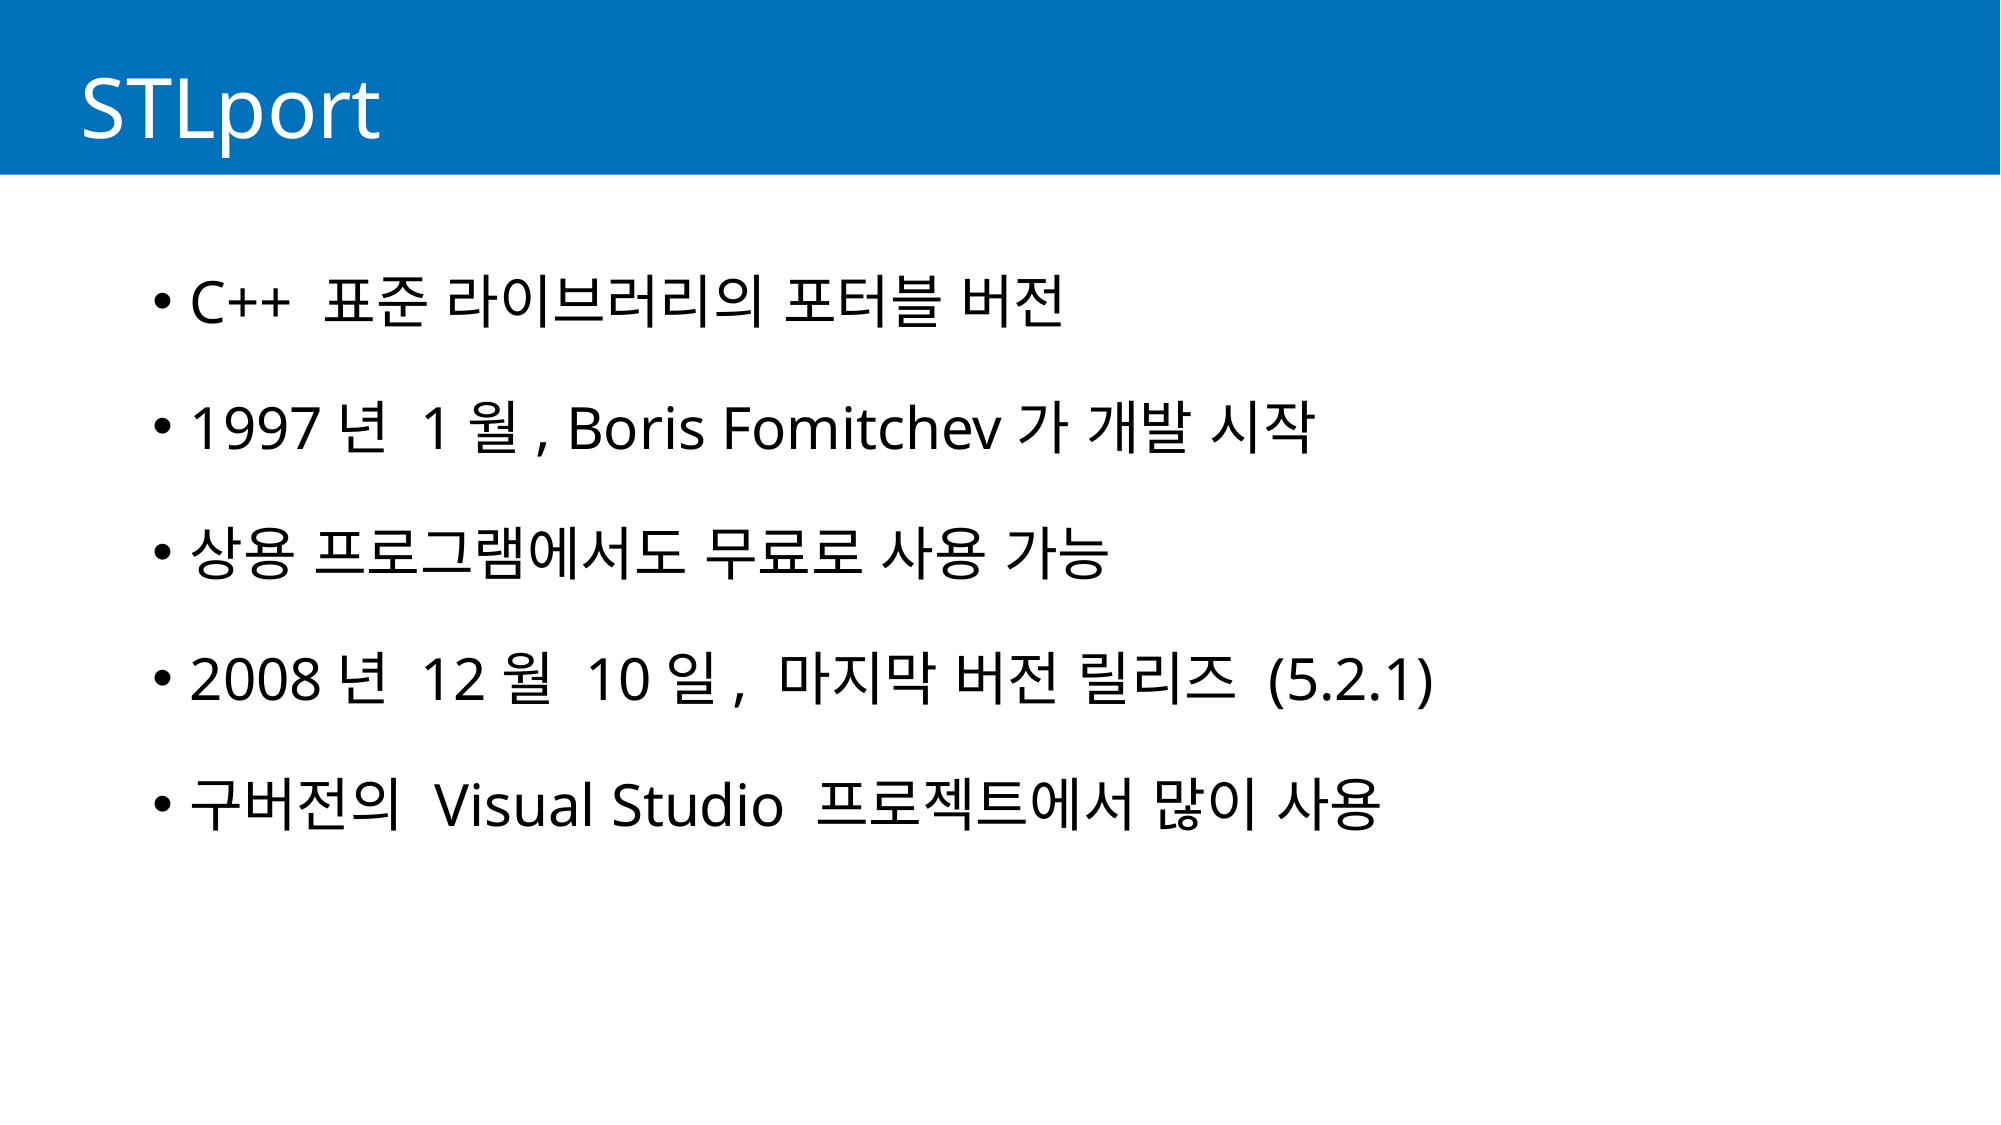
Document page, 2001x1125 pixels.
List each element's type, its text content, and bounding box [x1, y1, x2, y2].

list C++ 표준 라이브러리의 포터블 버전 1997년 1월, Boris Fomitchev가 개발 시작 상용 프로그램에서도 무료로 사용 가능 2008년 12월 10일, 마지막 버전 릴리즈 (5.2.1) 구버전의 Visual Studio 프로젝트에서 많이 사용 [137, 222, 1863, 937]
picture [0, 0, 2000, 1125]
title STLport [65, 2, 1791, 220]
